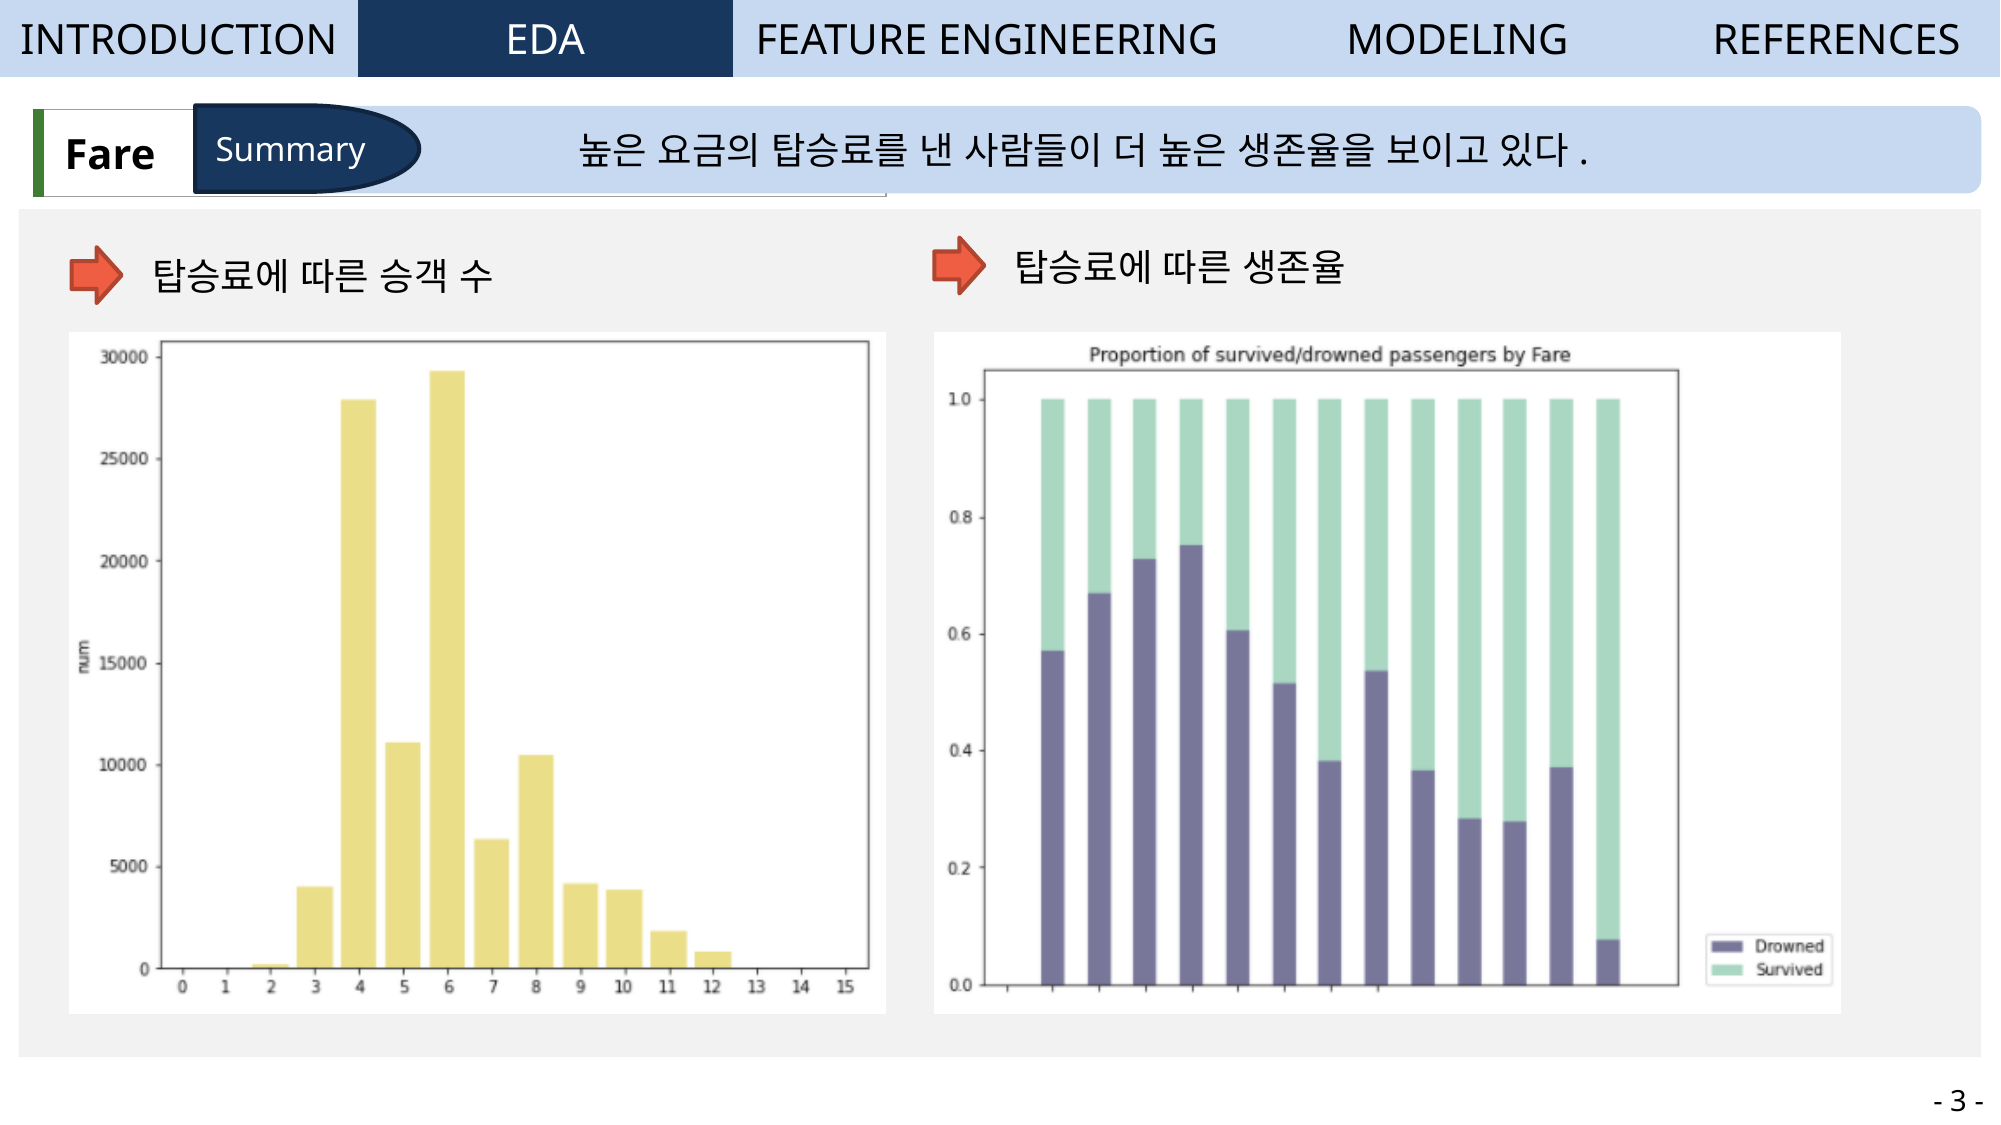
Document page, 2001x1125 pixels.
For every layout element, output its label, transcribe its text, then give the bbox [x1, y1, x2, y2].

picture [934, 332, 1841, 1014]
table_header Fare [44, 110, 205, 196]
table_header MODELING [1242, 0, 1673, 77]
table_header EDA [358, 0, 733, 77]
table_header INTRODUCTION [0, 0, 358, 77]
text_box [932, 235, 986, 296]
text_box - 3 - [1918, 1074, 2000, 1125]
picture [68, 332, 887, 1014]
text_box 탑승료에 따른 승객 수 [137, 245, 751, 306]
text_box [69, 245, 124, 305]
text_box [18, 209, 1982, 1058]
text_box Summary [193, 103, 422, 194]
table_header REFERENCES [1673, 0, 2000, 77]
text_box 탑승료에 따른 생존율 [999, 236, 1613, 296]
text_box 높은 요금의 탑승료를 낸 사람들이 더 높은 생존율을 보이고 있다. [203, 103, 1984, 196]
table_header FEATURE ENGINEERING [733, 0, 1242, 77]
